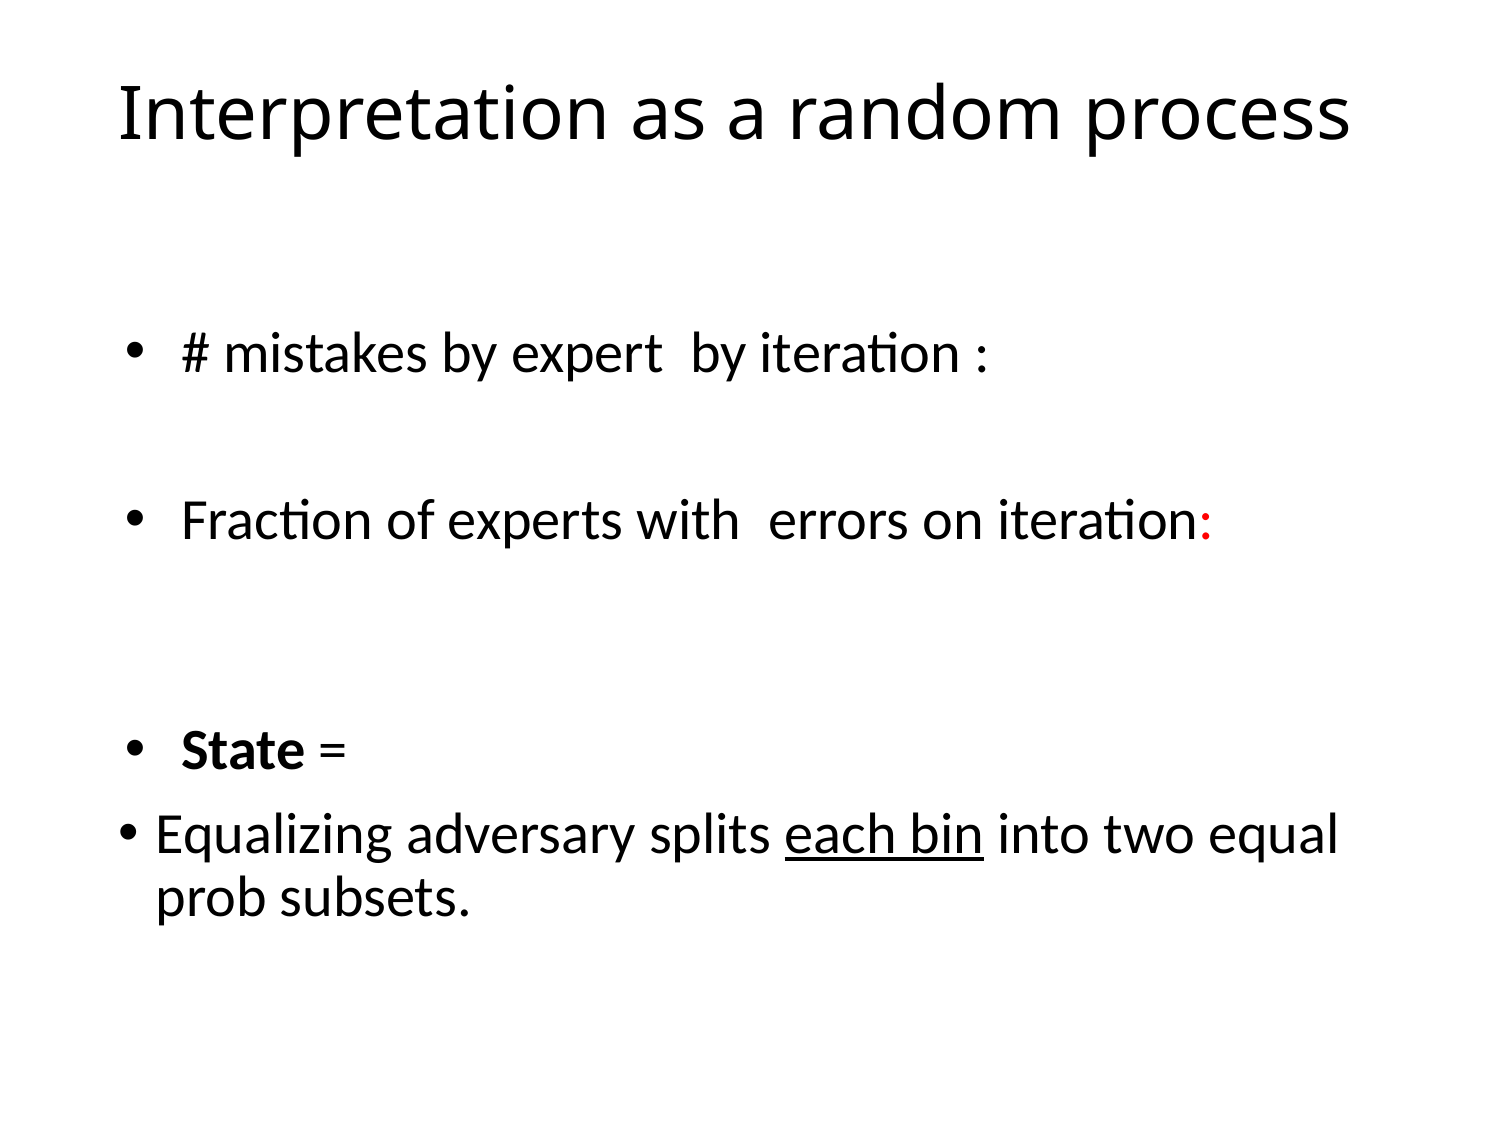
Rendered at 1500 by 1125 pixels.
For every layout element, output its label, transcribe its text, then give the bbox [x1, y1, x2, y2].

title Interpretation as a random process [103, 59, 1397, 171]
